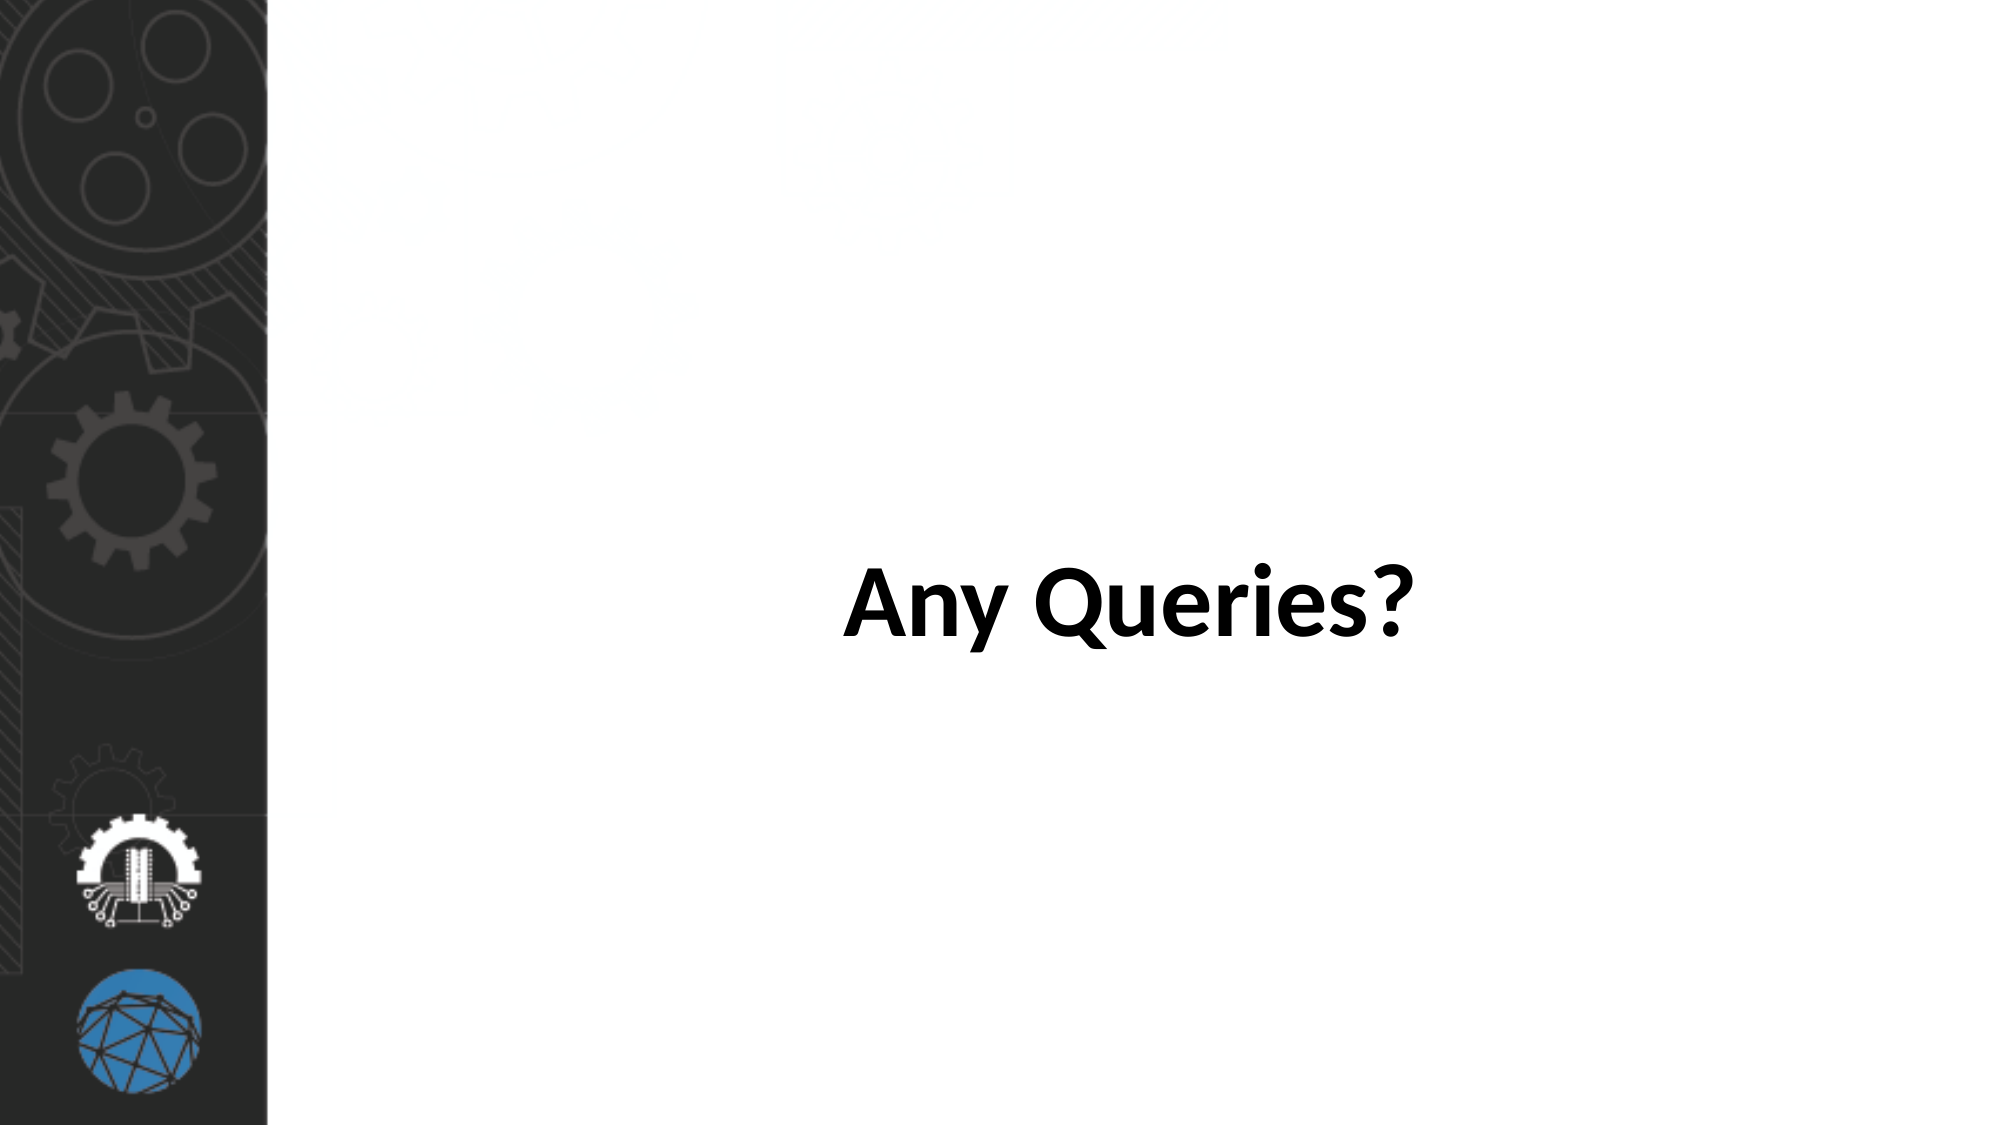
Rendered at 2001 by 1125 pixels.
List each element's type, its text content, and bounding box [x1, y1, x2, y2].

picture [0, 0, 2001, 1125]
text_box Any Queries? [260, 524, 2000, 665]
